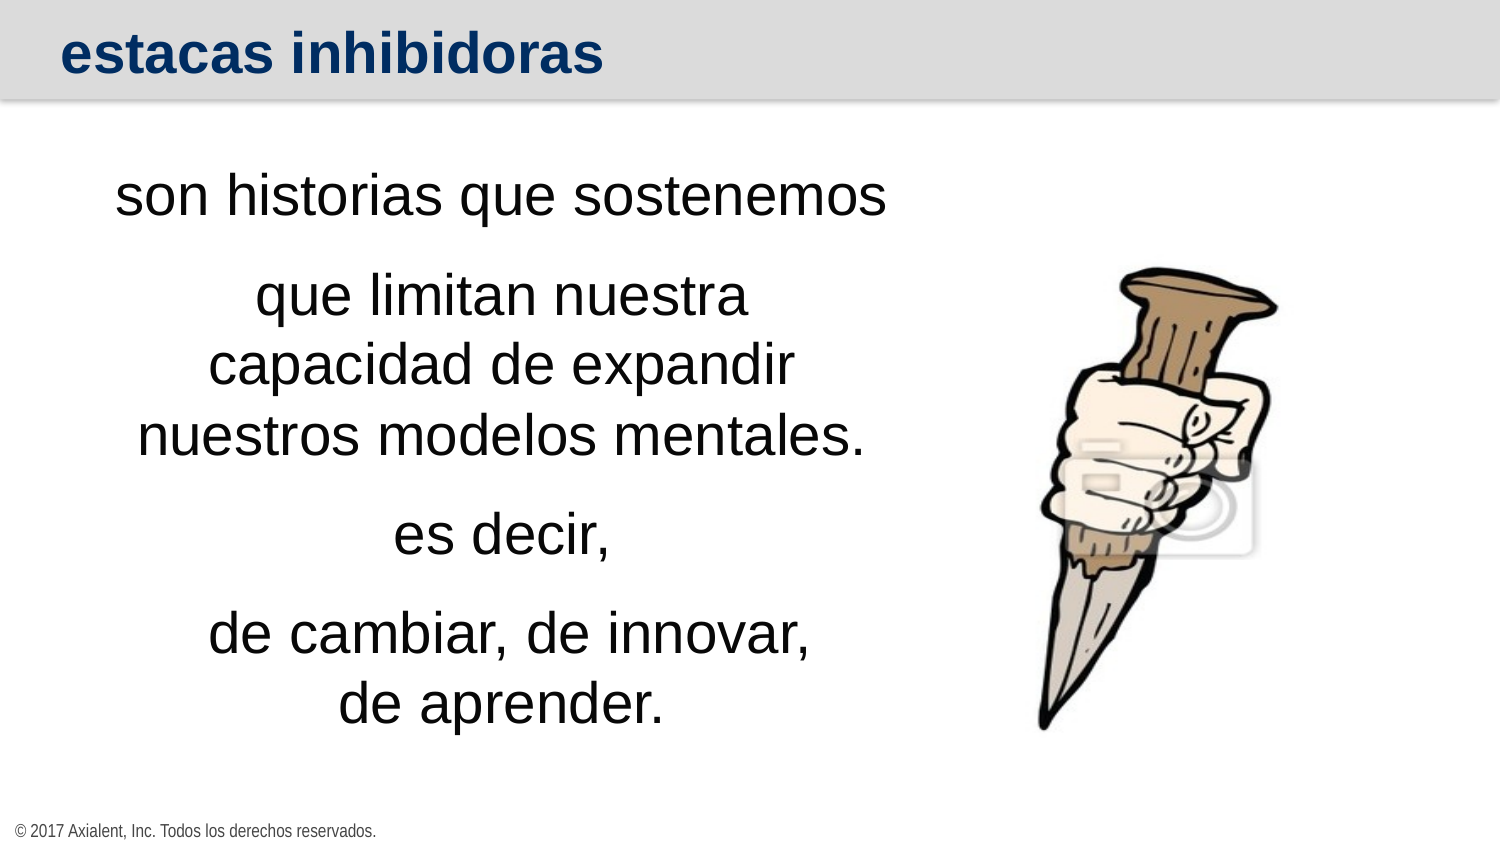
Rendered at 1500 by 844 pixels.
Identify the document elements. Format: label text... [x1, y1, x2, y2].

text_box estacas inhibidoras [45, 8, 1471, 80]
text_box son historias que sostenemos que limitan nuestra capacidad de expandir nuestros modelos mentales. es decir, de cambiar, de innovar, de aprender. [100, 150, 905, 743]
text_box [0, 0, 1500, 100]
footer © 2017 Axialent, Inc. Todos los derechos reservados. [0, 810, 544, 843]
picture [820, 245, 1498, 753]
